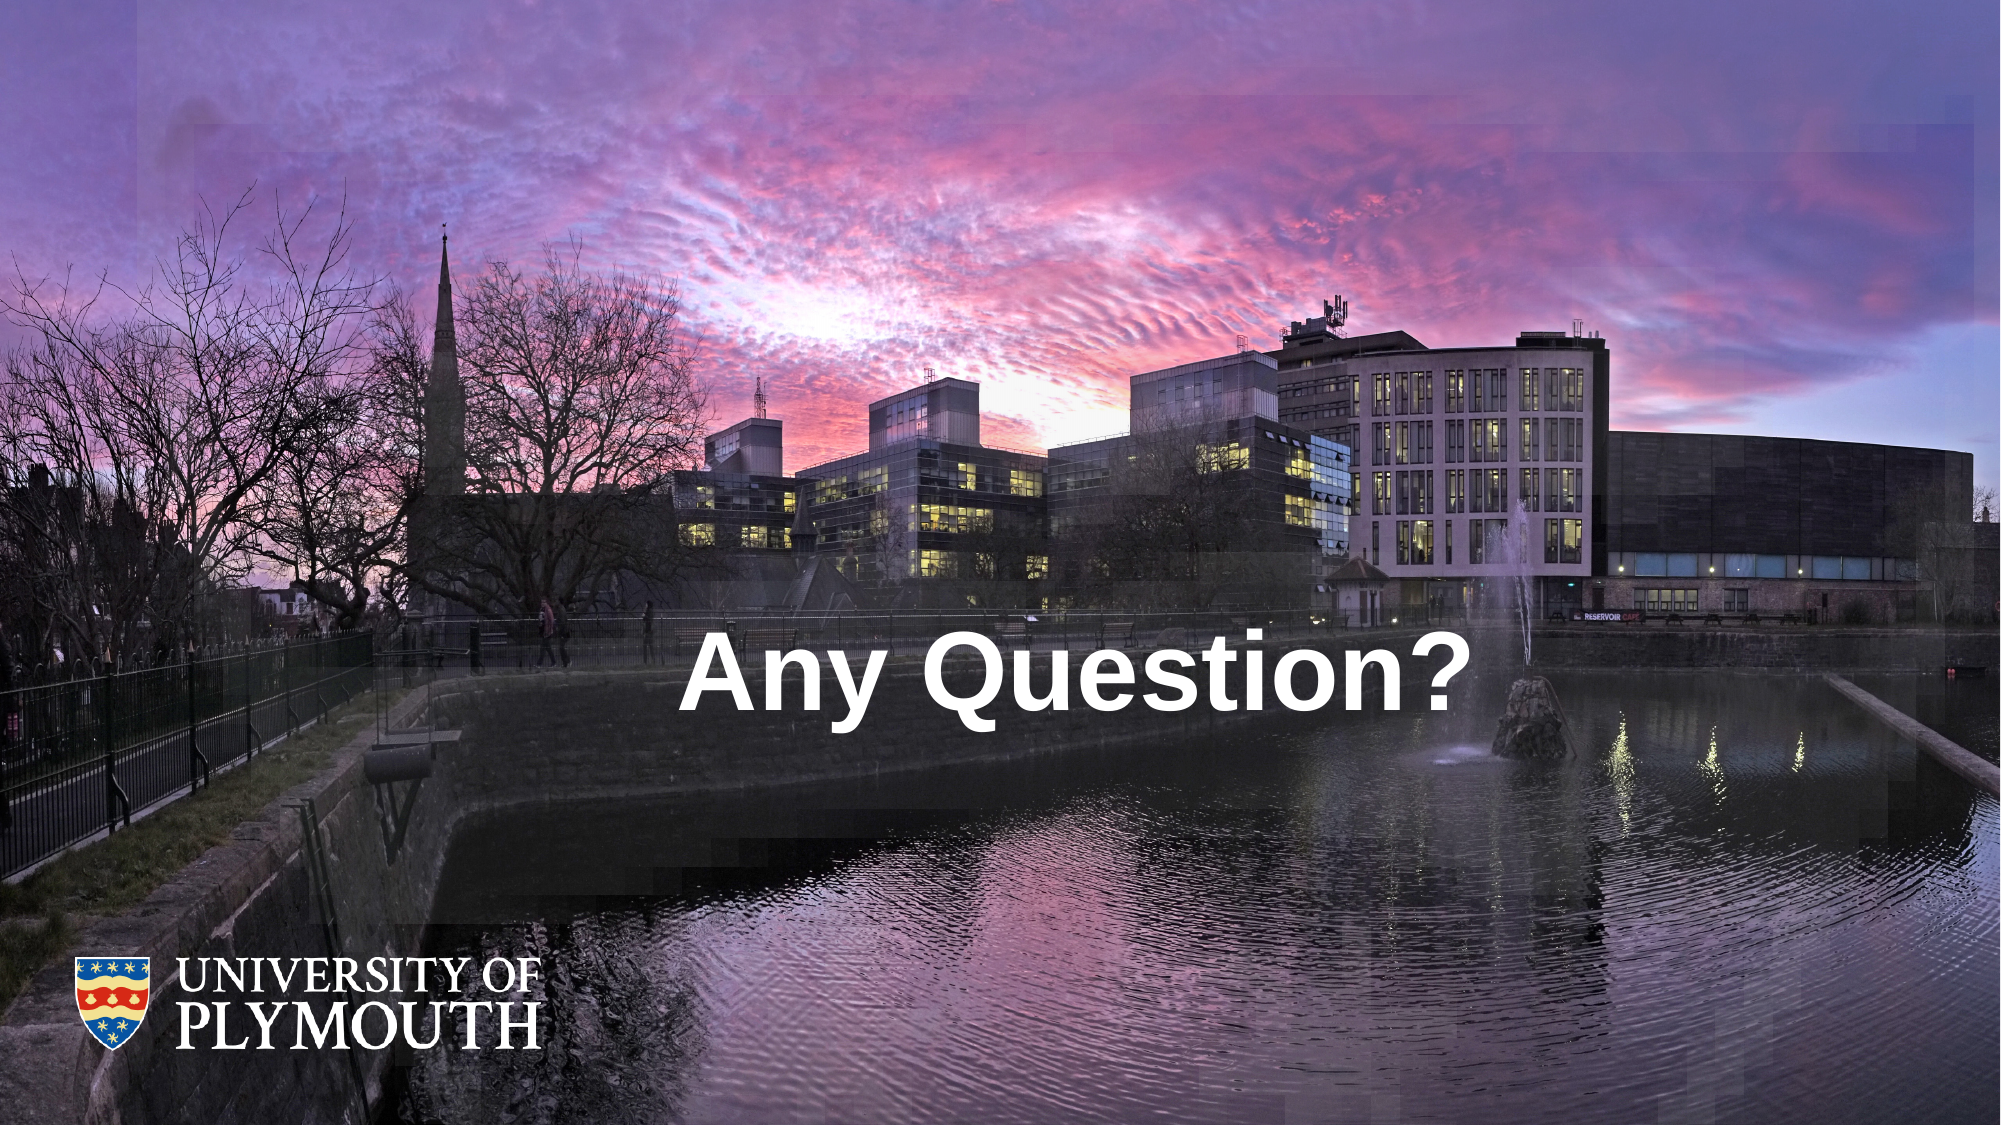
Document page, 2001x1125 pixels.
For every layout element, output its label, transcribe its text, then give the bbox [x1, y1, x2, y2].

picture [0, 0, 2001, 1125]
title Any Question? [661, 350, 2000, 743]
